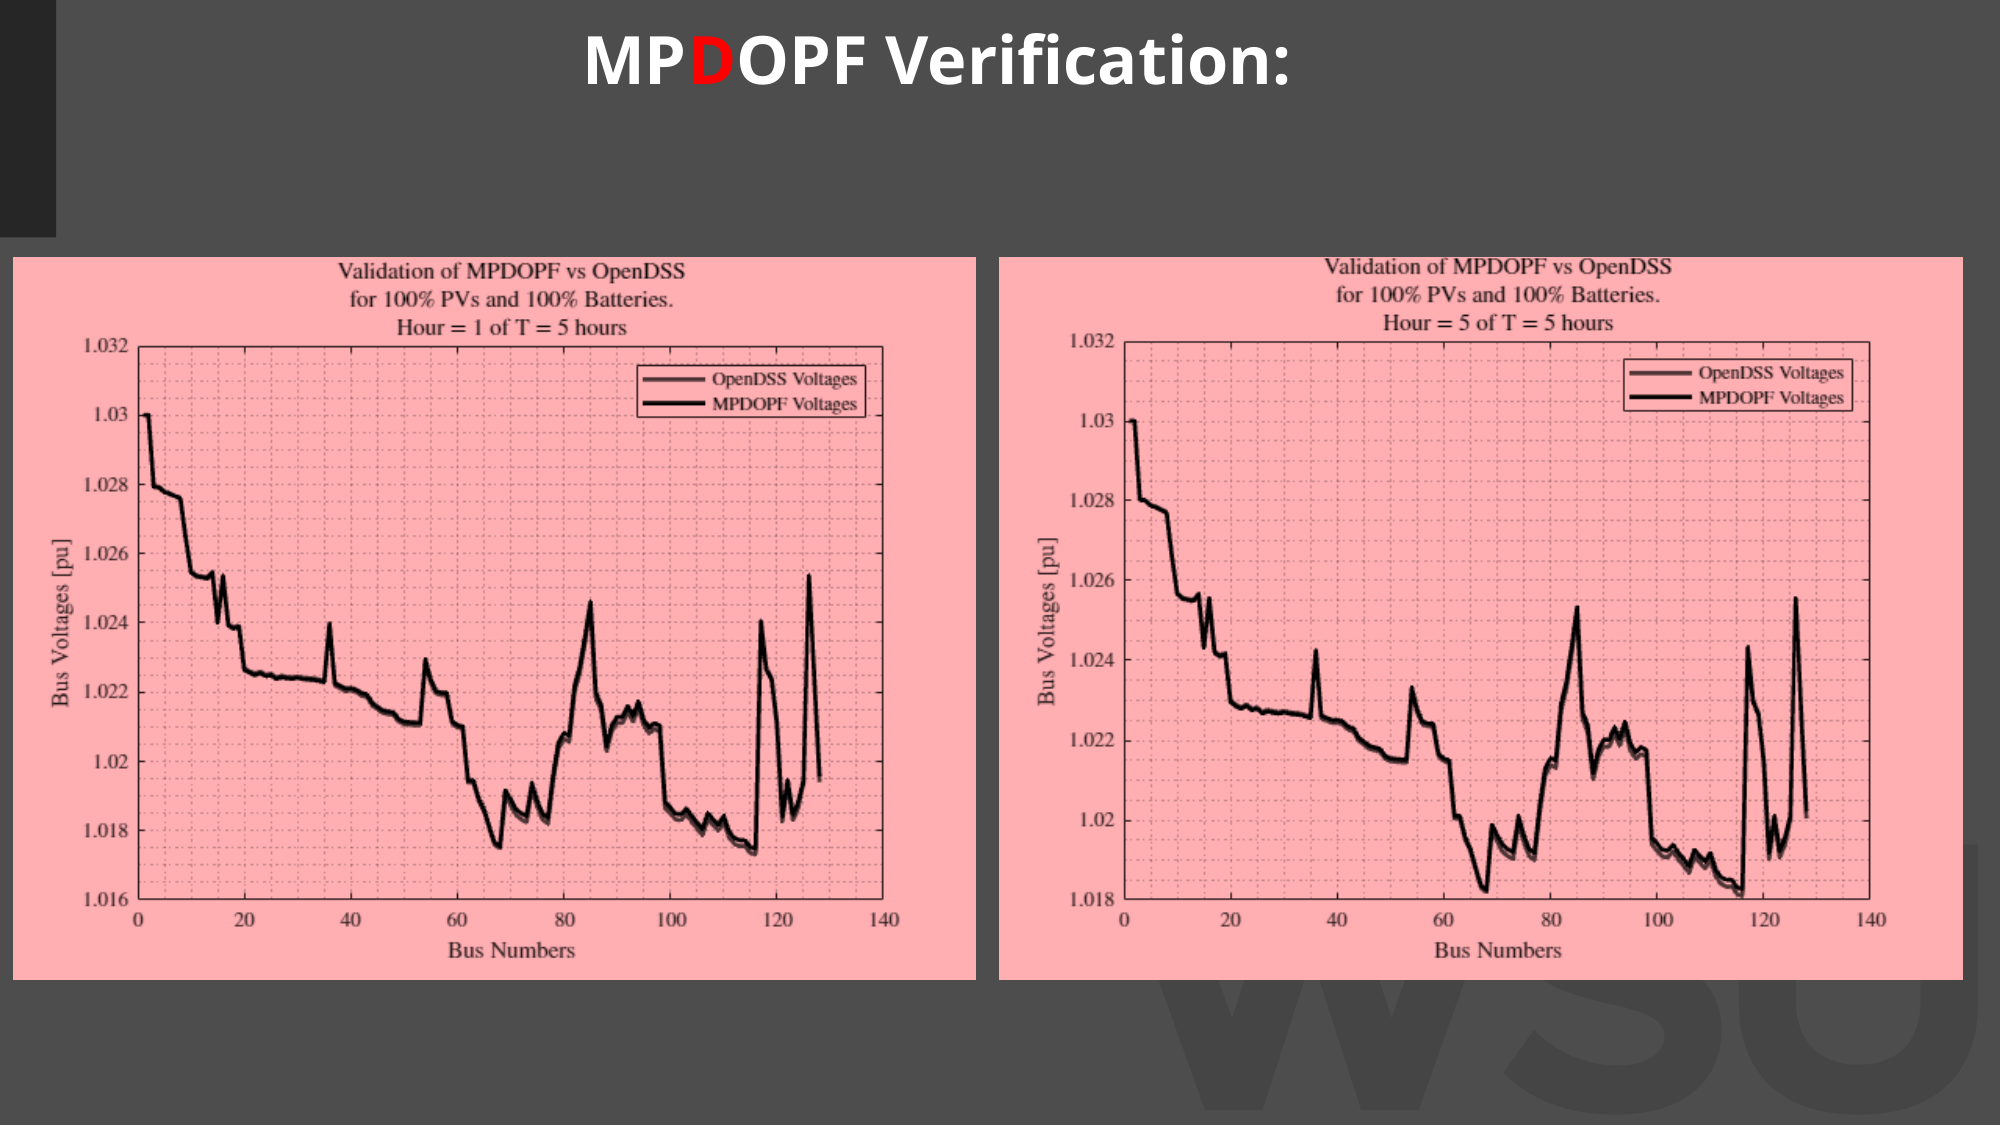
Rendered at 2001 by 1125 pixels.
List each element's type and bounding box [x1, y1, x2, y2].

picture [999, 257, 1979, 1115]
picture [13, 257, 976, 980]
